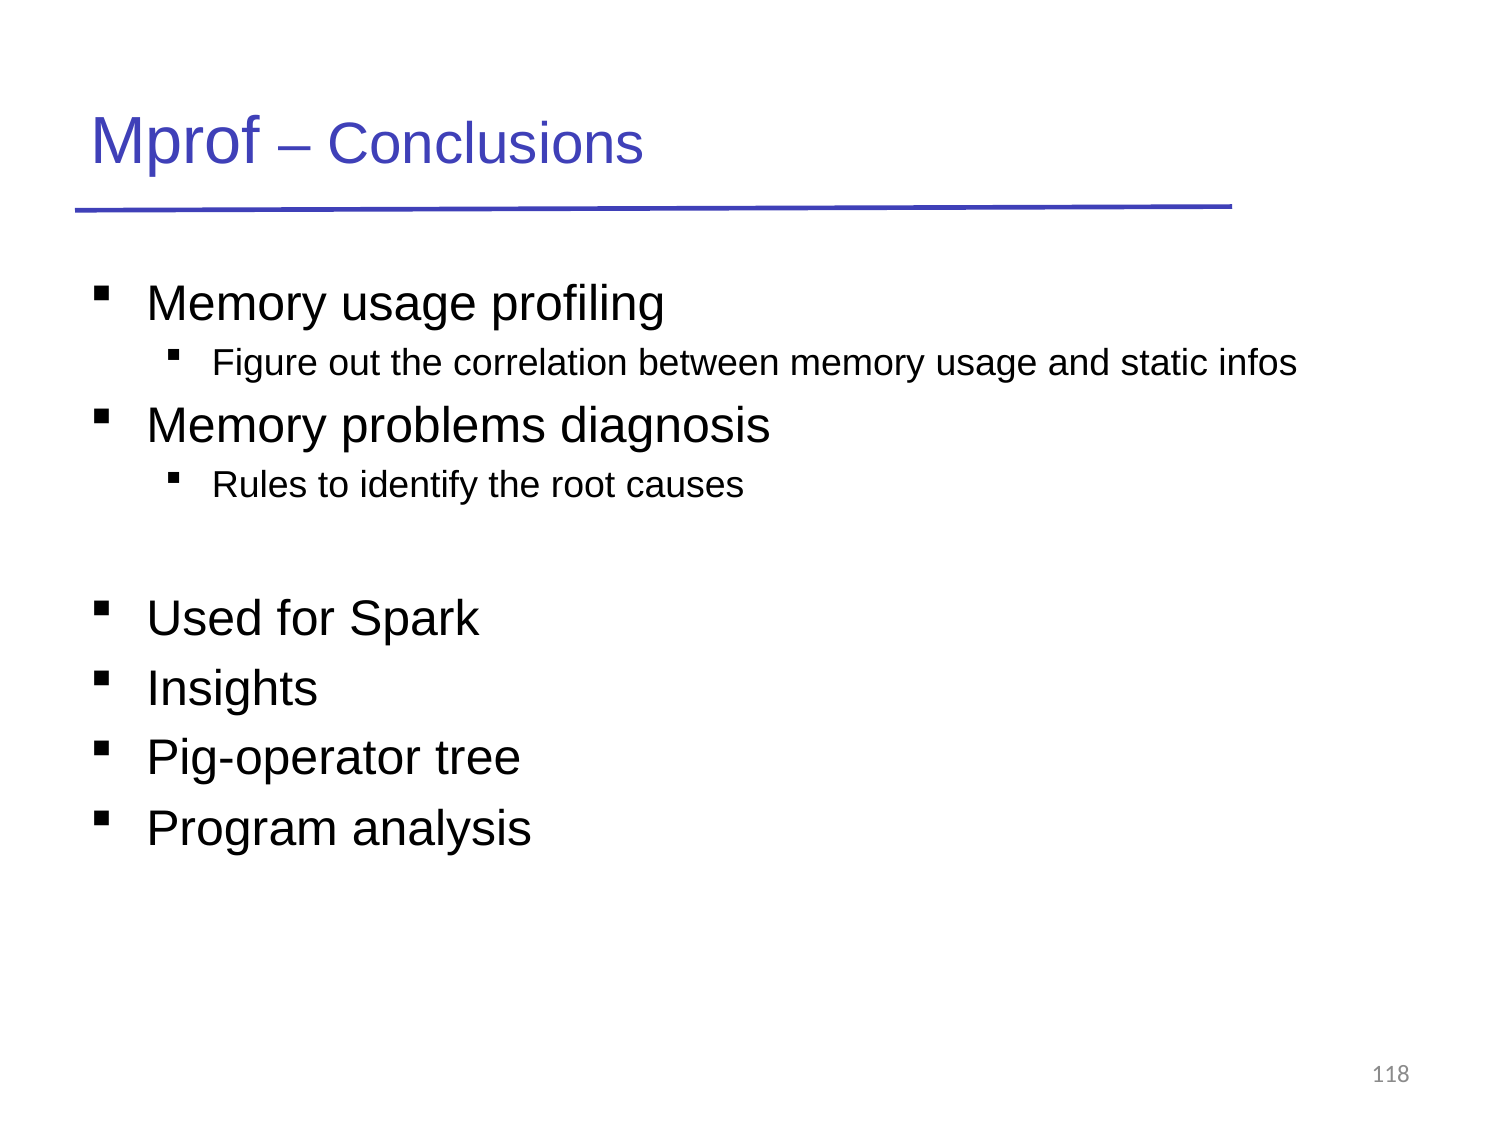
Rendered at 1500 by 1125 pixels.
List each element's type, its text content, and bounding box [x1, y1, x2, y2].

slide_number 118 [1074, 1042, 1425, 1103]
list Memory usage profiling Figure out the correlation between memory usage and static infos Memory problems diagnosis Rules to identify the root causes Used for Spark Insights Pig-operator tree Program analysis [75, 262, 1425, 1005]
title Mprof – Conclusions [75, 67, 1425, 207]
